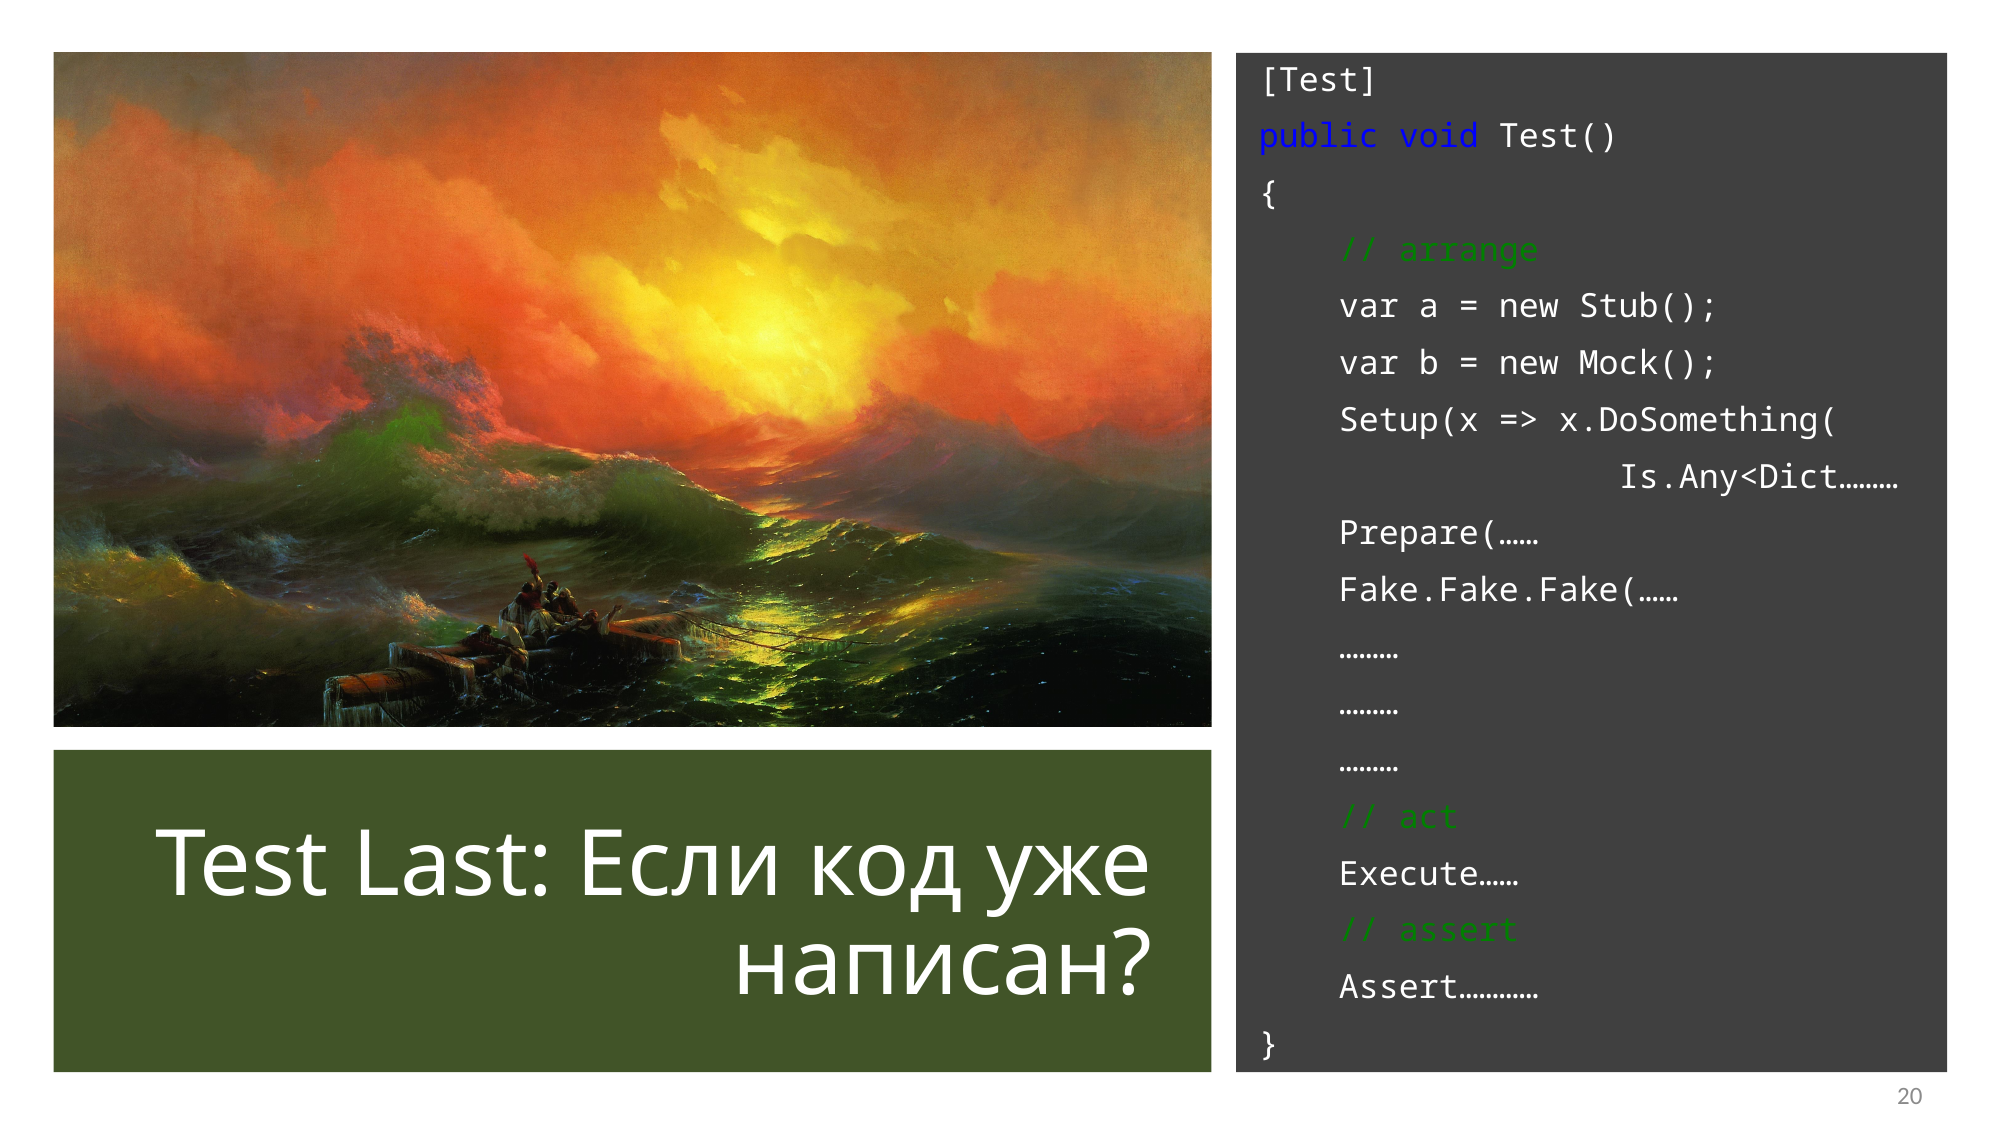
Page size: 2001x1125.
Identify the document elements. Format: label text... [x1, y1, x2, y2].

text_box [53, 749, 1212, 1073]
text_box [1235, 52, 1243, 1073]
list [Test] public void Test() { // arrange var a = new Stub(); var b = new Mock(); Setup(x => x.DoSomething( Is.Any<Dict……… Prepare(…… Fake.Fake.Fake(…… ……… ……… ……… // act Execute…… // assert Assert………… } [1243, 52, 1947, 1073]
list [53, 52, 1212, 727]
title Test Last: Если код уже написан? [85, 782, 1168, 1049]
slide_number 20 [1777, 1072, 1938, 1117]
